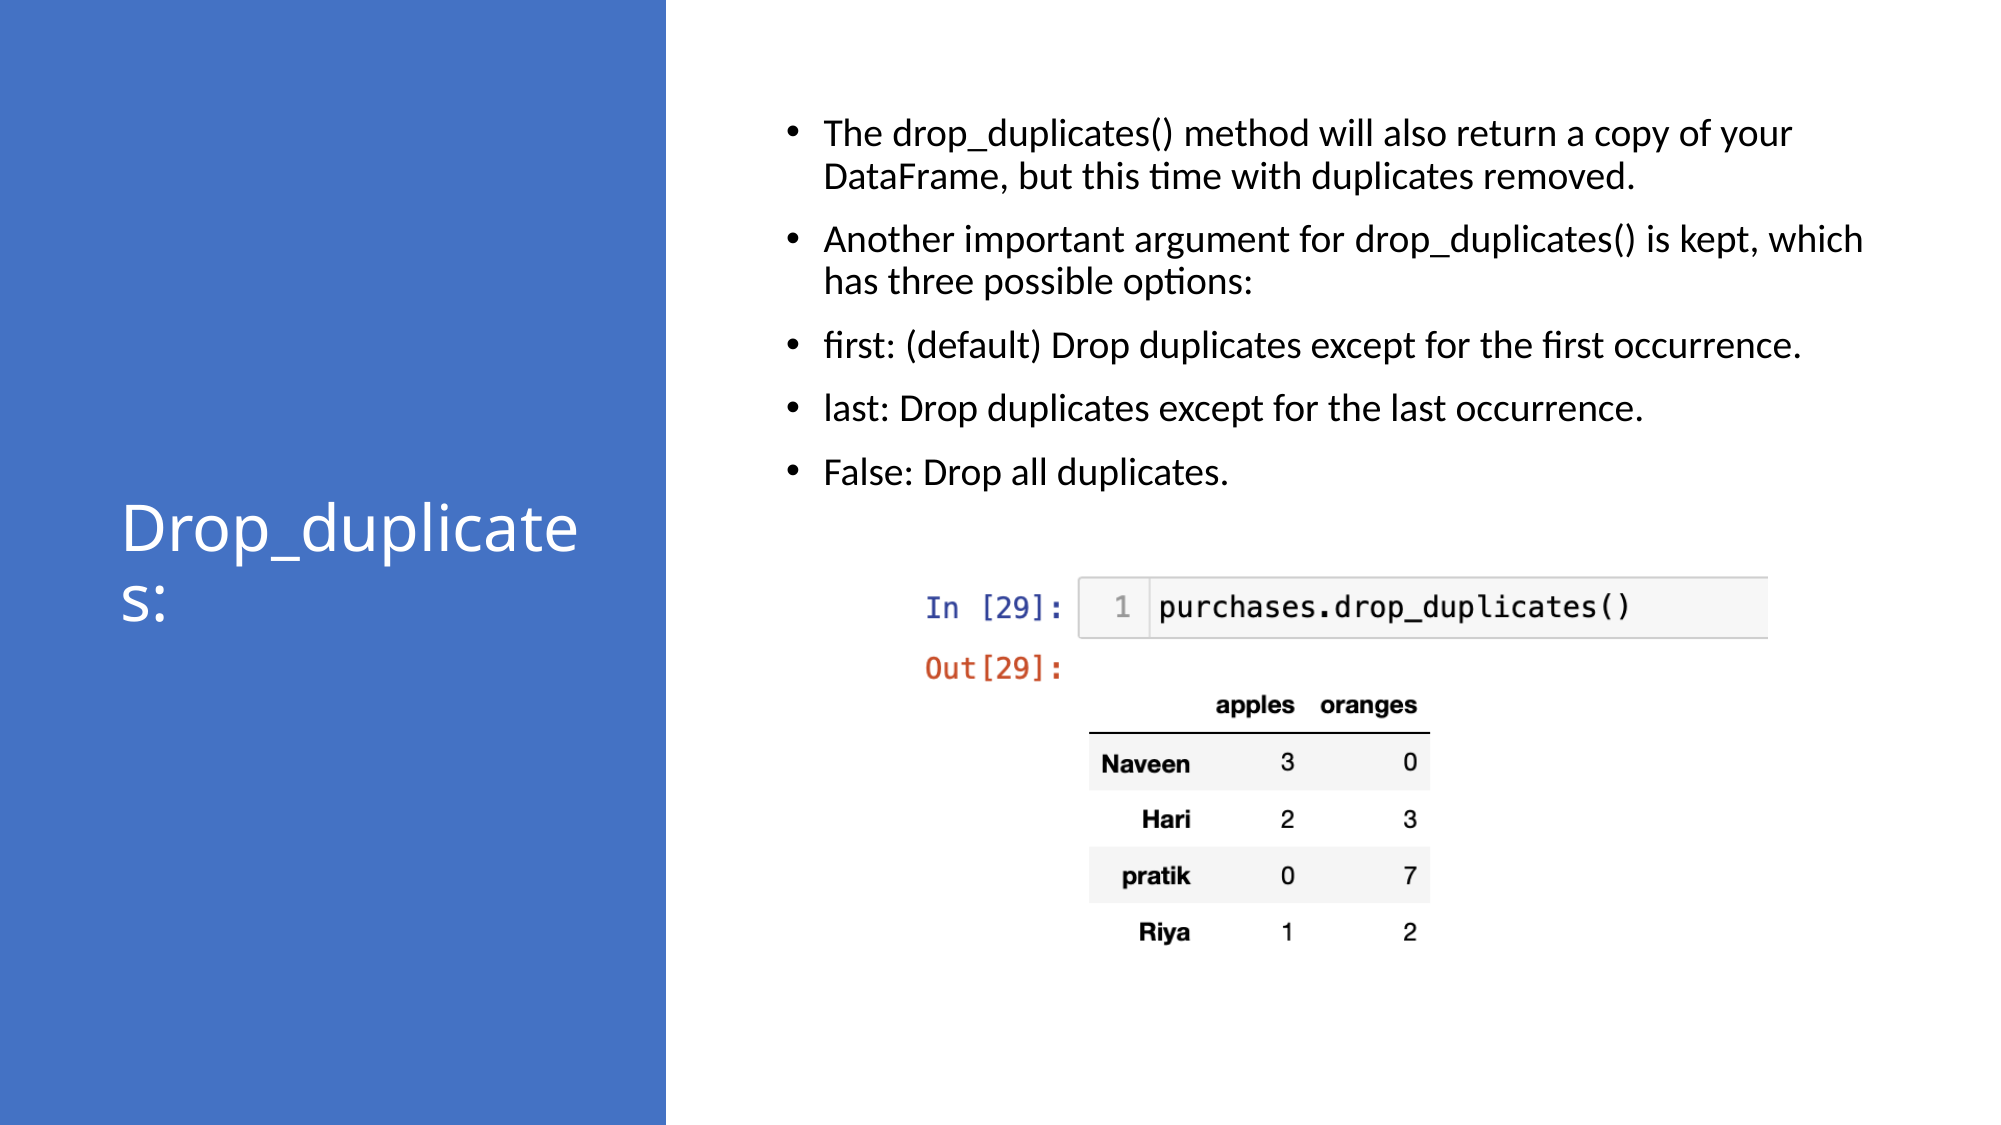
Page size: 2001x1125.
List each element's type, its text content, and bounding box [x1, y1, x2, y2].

list The drop_duplicates() method will also return a copy of your DataFrame, but this time with duplicates removed. Another important argument for drop_duplicates() is kept, which has three possible options: first: (default) Drop duplicates except for the first occurrence. last: Drop duplicates except for the last occurrence. False: Drop all duplicates. [770, 104, 1895, 513]
text_box [0, 0, 667, 1125]
title Drop_duplicates: [105, 104, 614, 1026]
picture [890, 565, 1768, 974]
